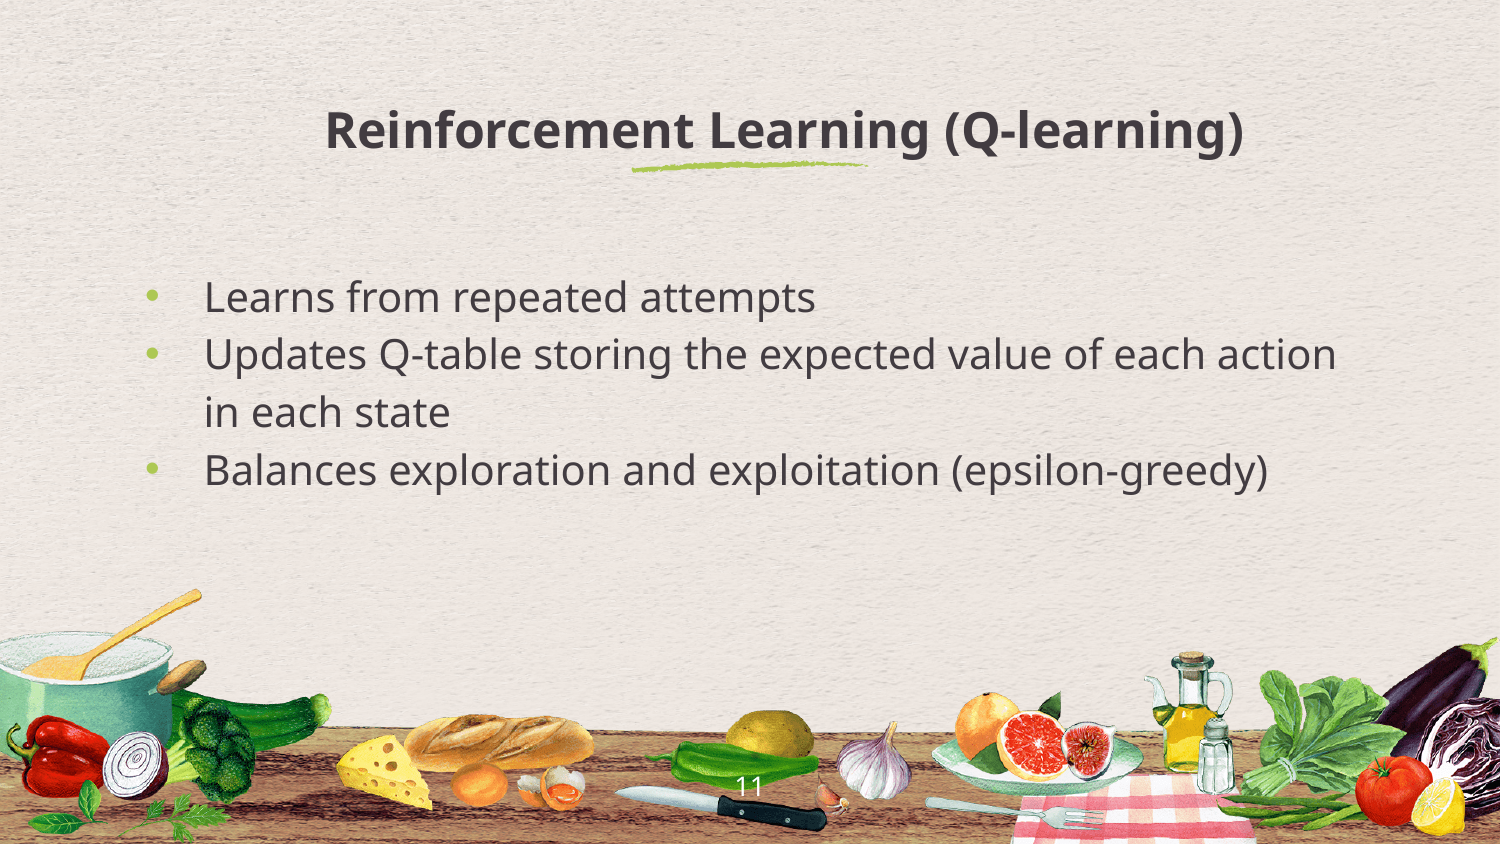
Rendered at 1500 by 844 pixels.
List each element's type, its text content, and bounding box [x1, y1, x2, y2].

slide_number 11 [705, 732, 795, 844]
picture [0, 0, 1500, 844]
title Reinforcement Learning (Q-learning) [177, 93, 1392, 159]
text_box Learns from repeated attempts Updates Q-table storing the expected value of each action in each state Balances exploration and exploitation (epsilon-greedy) [113, 210, 1387, 501]
